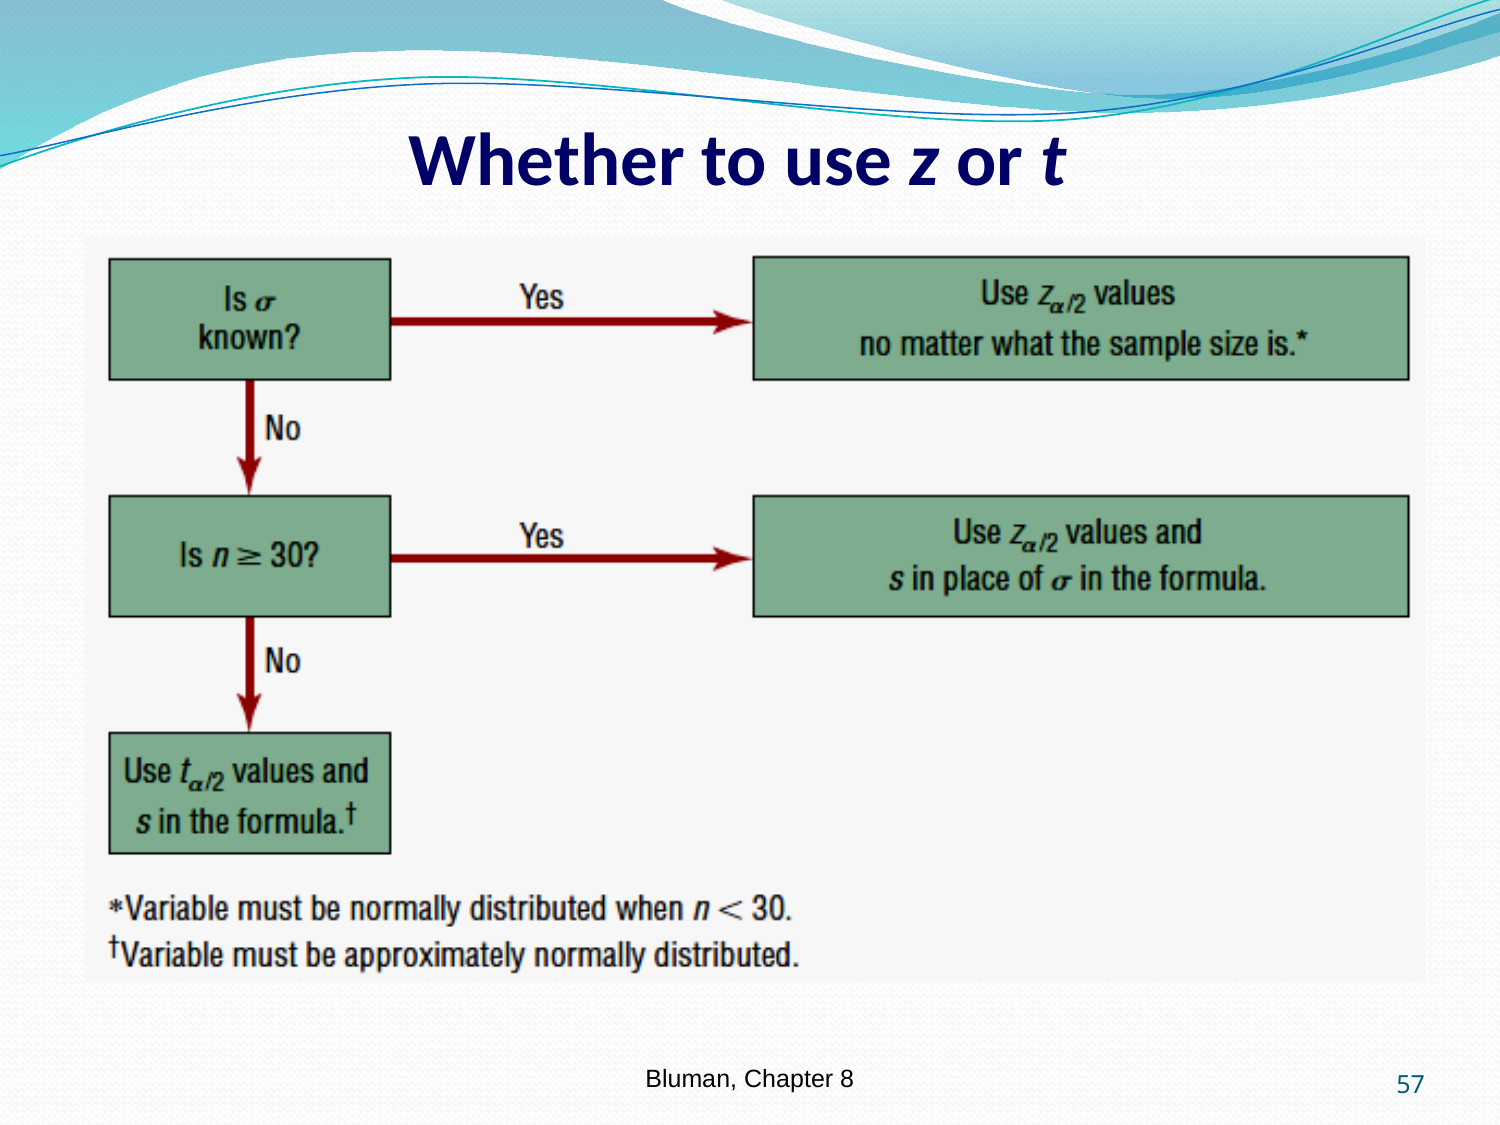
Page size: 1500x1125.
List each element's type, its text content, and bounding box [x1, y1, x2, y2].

title Whether to use z or t [62, 105, 1413, 201]
slide_number 57 [1299, 1042, 1425, 1103]
picture [84, 237, 1426, 983]
text_box Bluman, Chapter 8 [512, 1024, 988, 1100]
